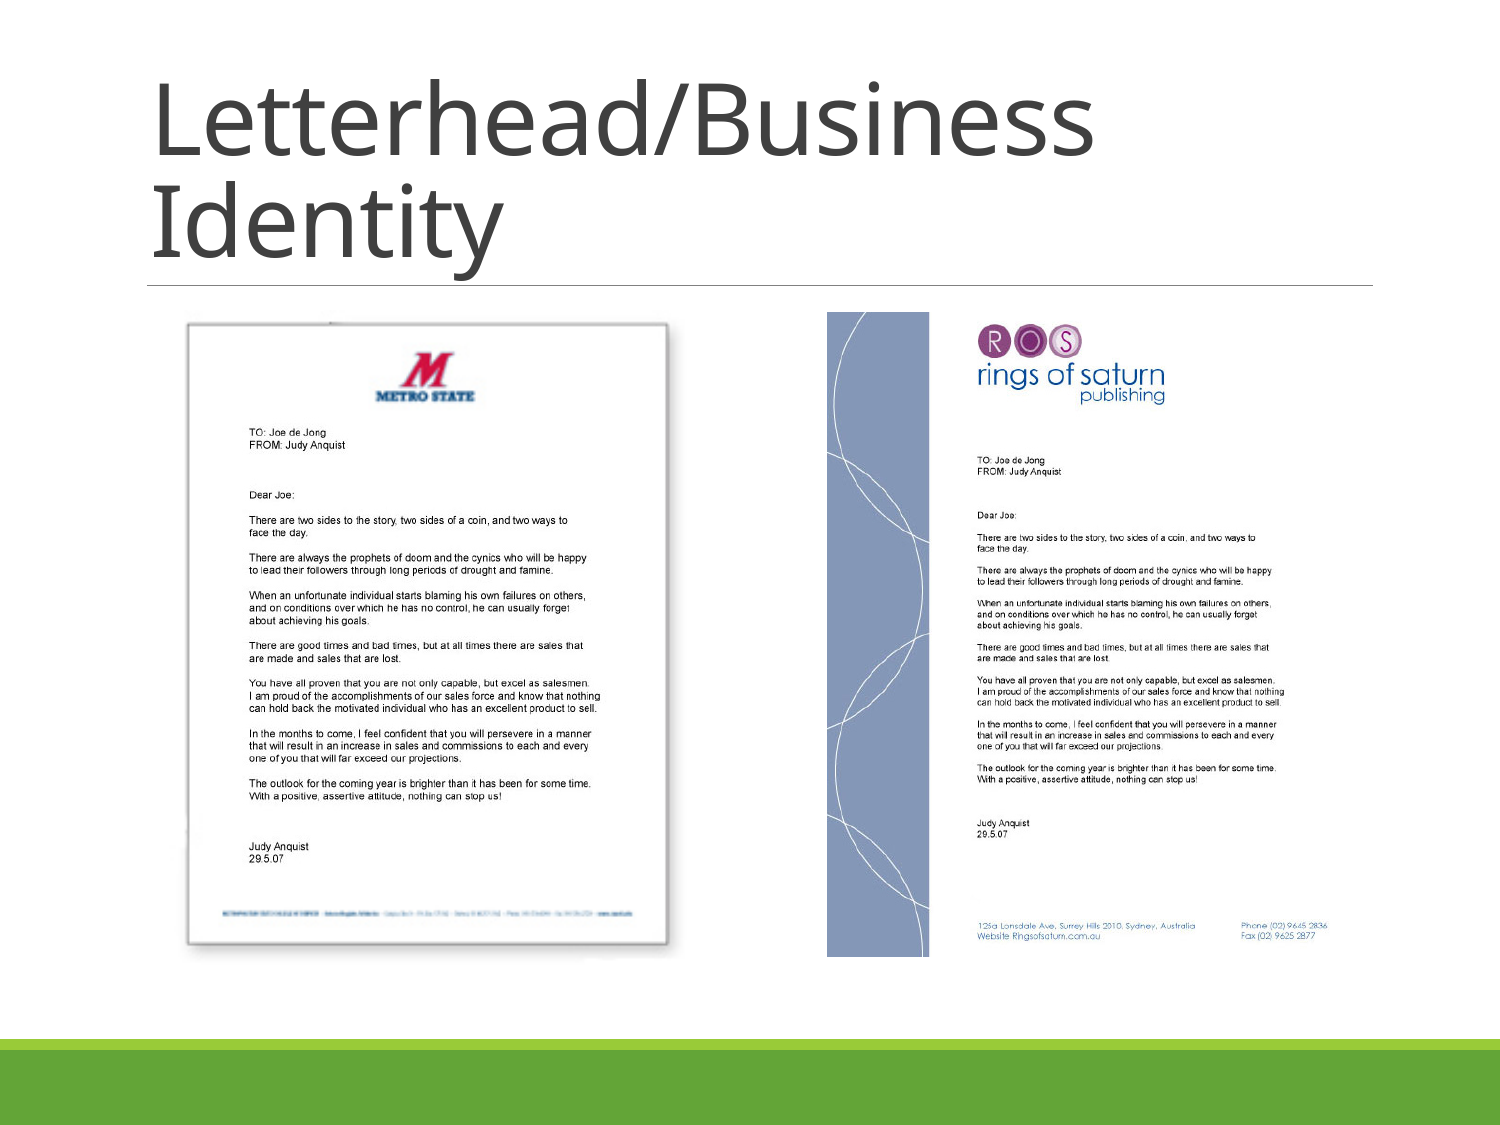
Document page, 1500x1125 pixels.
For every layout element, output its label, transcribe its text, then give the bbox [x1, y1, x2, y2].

picture [168, 309, 689, 966]
title Letterhead/Business Identity [135, 47, 1373, 285]
picture [826, 311, 1331, 958]
